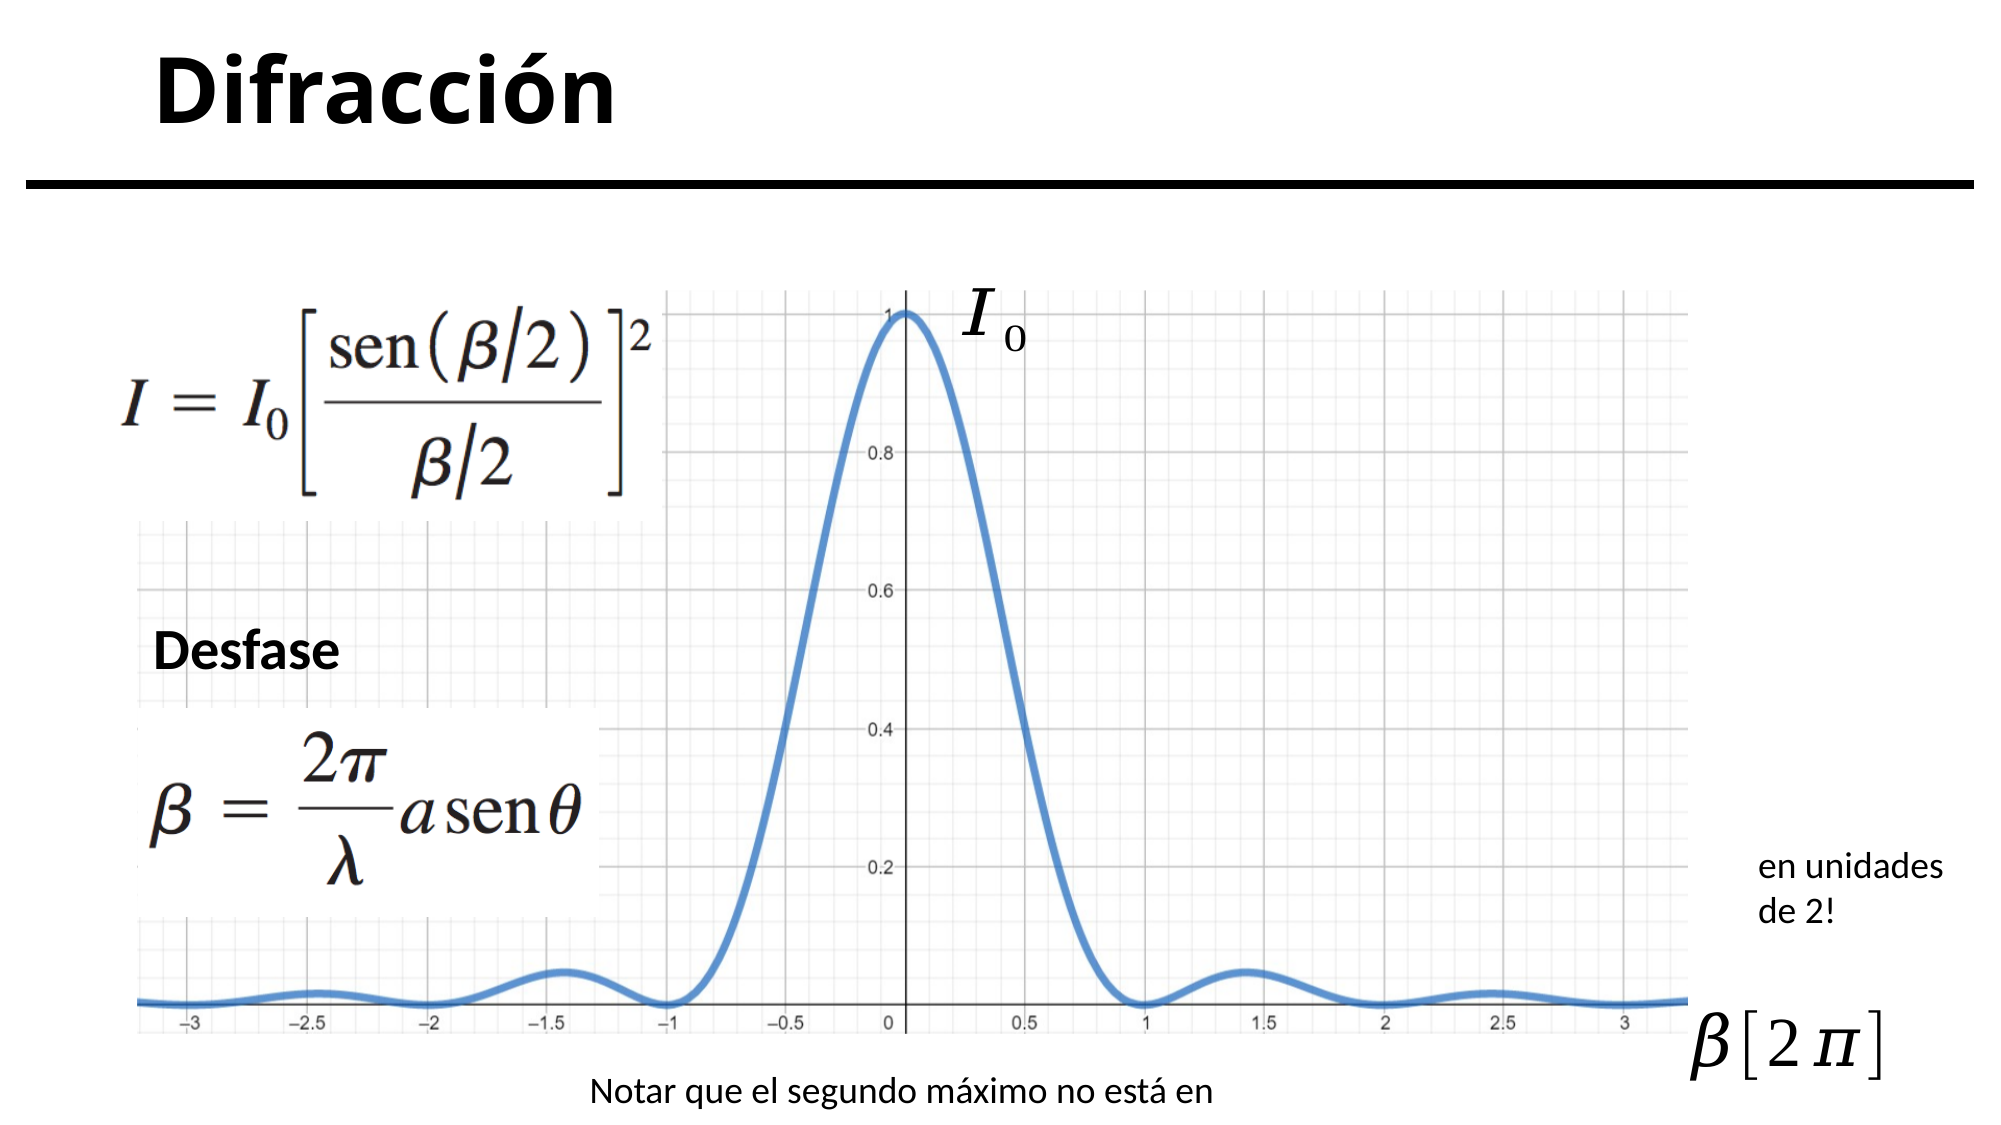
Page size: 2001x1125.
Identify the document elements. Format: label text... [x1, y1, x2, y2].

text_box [137, 604, 599, 917]
title Difracción [137, 26, 1863, 161]
picture [102, 290, 1688, 1034]
